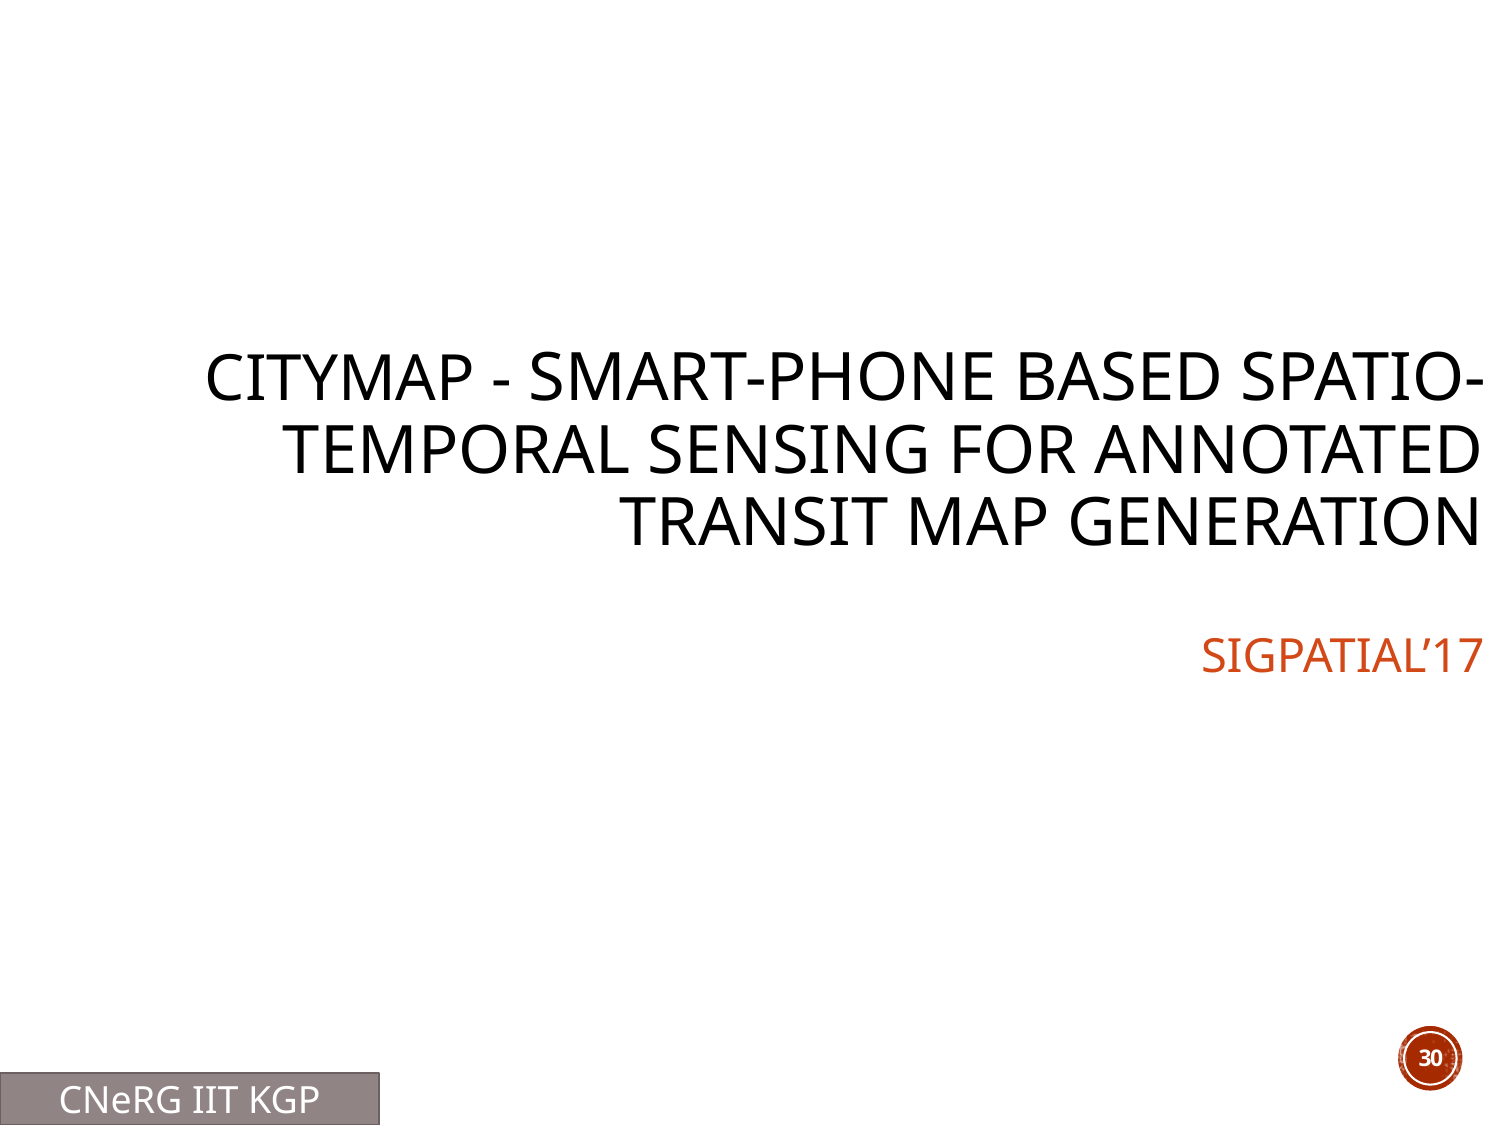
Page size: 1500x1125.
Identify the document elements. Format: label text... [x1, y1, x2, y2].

slide_number 30 [1391, 1028, 1471, 1089]
title citymap - Smart-phone based Spatio-temporal Sensing for Annotated Transit Map Generation SIGPATIAL’17 [21, 334, 1500, 692]
